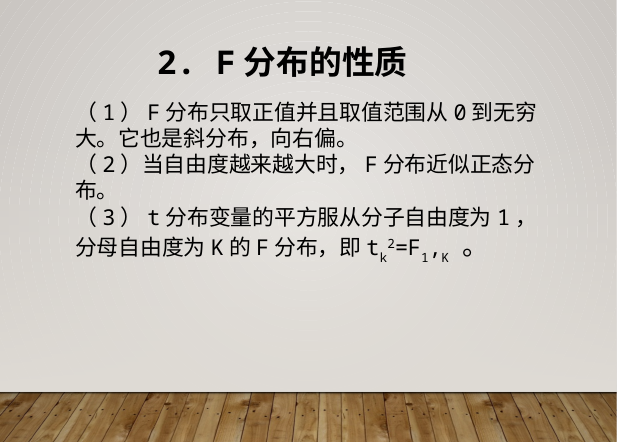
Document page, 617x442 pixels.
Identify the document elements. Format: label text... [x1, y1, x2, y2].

text_box （1）F分布只取正值并且取值范围从0到无穷大。它也是斜分布，向右偏。 （2）当自由度越来越大时，F分布近似正态分布。 （3）t分布变量的平方服从分子自由度为1，分母自由度为K的F分布，即tk2=F1,K 。 [60, 90, 557, 272]
text_box 2. F分布的性质 [67, 34, 505, 89]
picture [0, 392, 617, 442]
